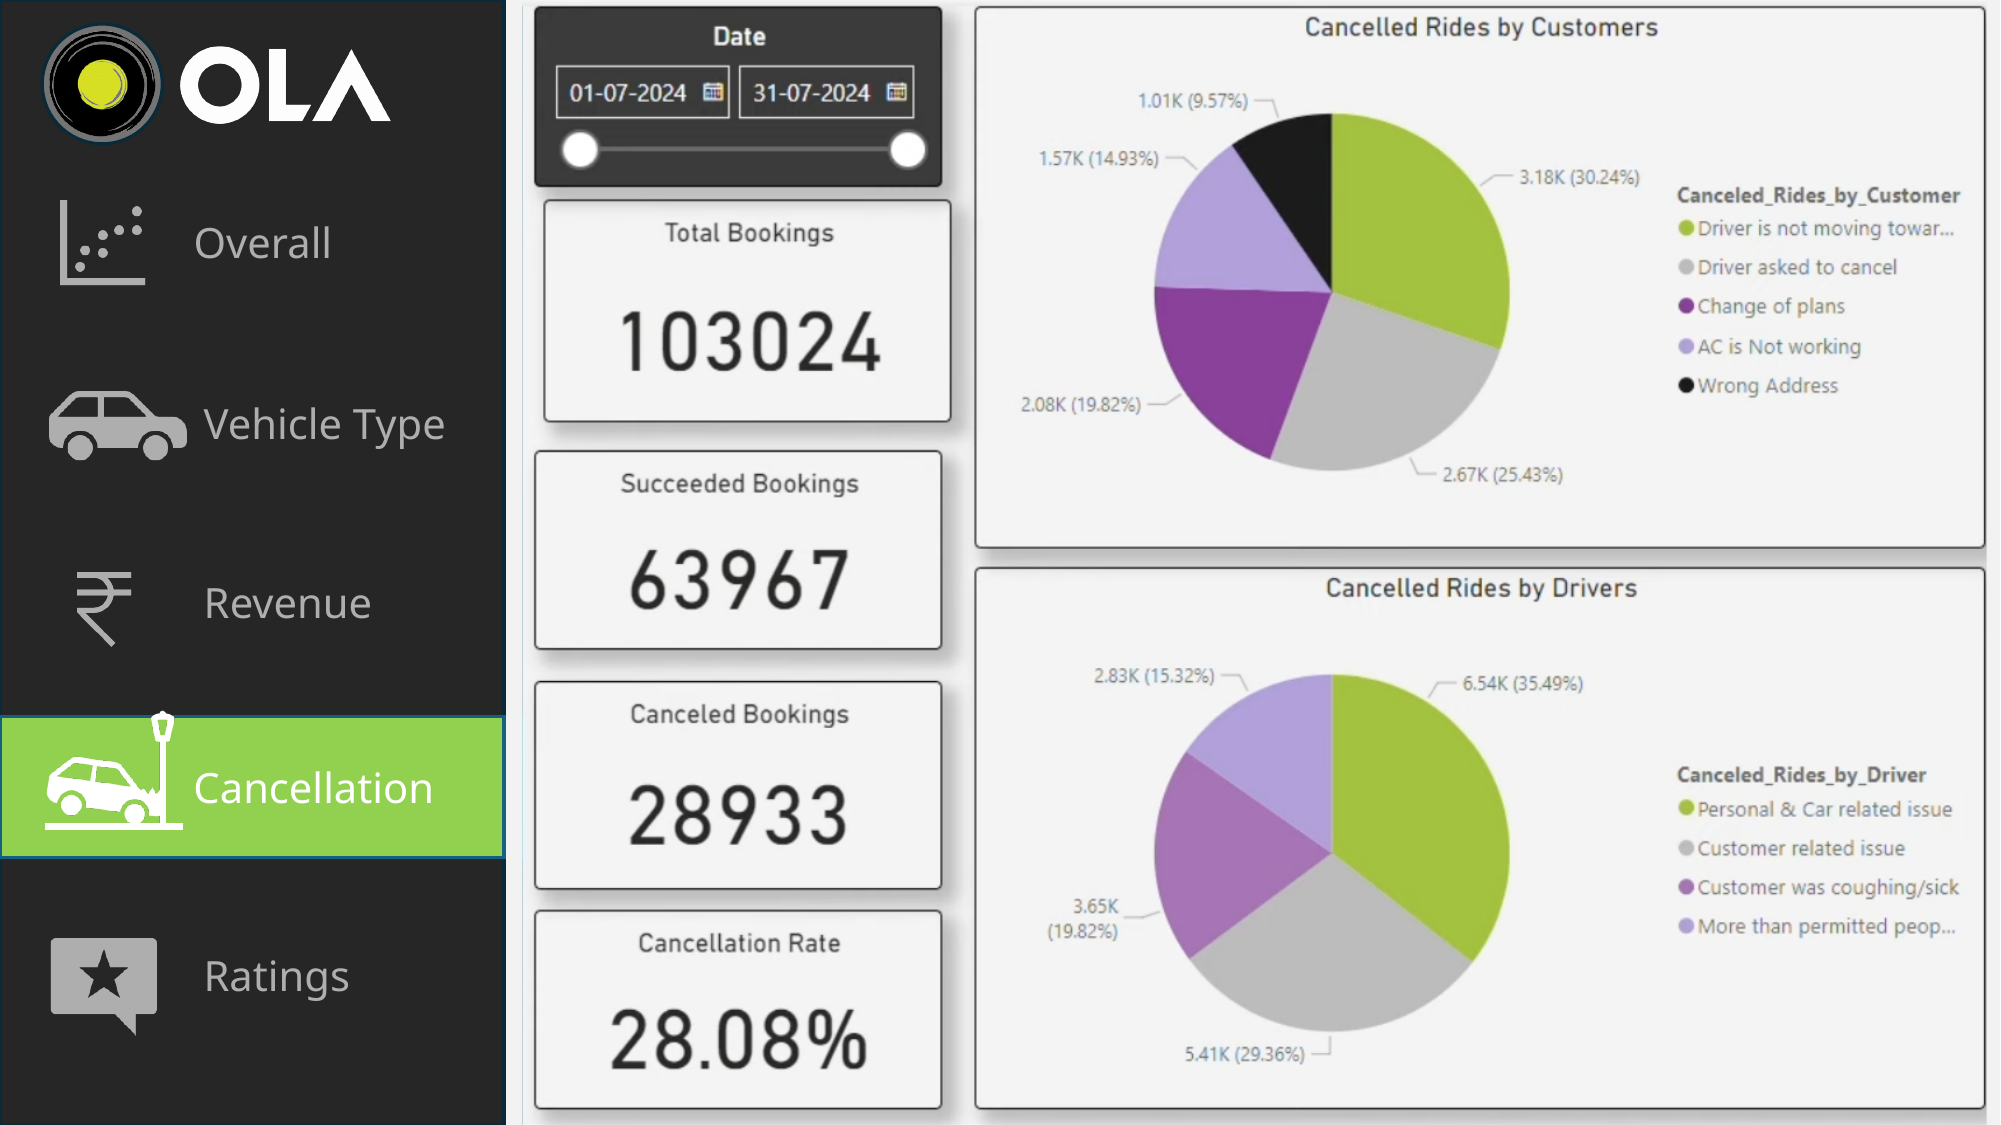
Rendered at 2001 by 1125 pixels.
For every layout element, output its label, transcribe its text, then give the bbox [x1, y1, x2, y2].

text_box [0, 0, 506, 715]
text_box Revenue [188, 569, 402, 634]
picture [38, 693, 190, 845]
text_box [0, 715, 506, 859]
text_box Ratings [188, 942, 488, 1008]
picture [521, 0, 1988, 1125]
picture [56, 562, 151, 657]
text_box Vehicle Type [193, 390, 505, 455]
picture [41, 350, 193, 502]
text_box Overall [178, 209, 392, 274]
picture [0, 0, 391, 303]
picture [28, 911, 180, 1063]
text_box Cancellation [190, 754, 477, 819]
text_box [0, 859, 506, 1125]
